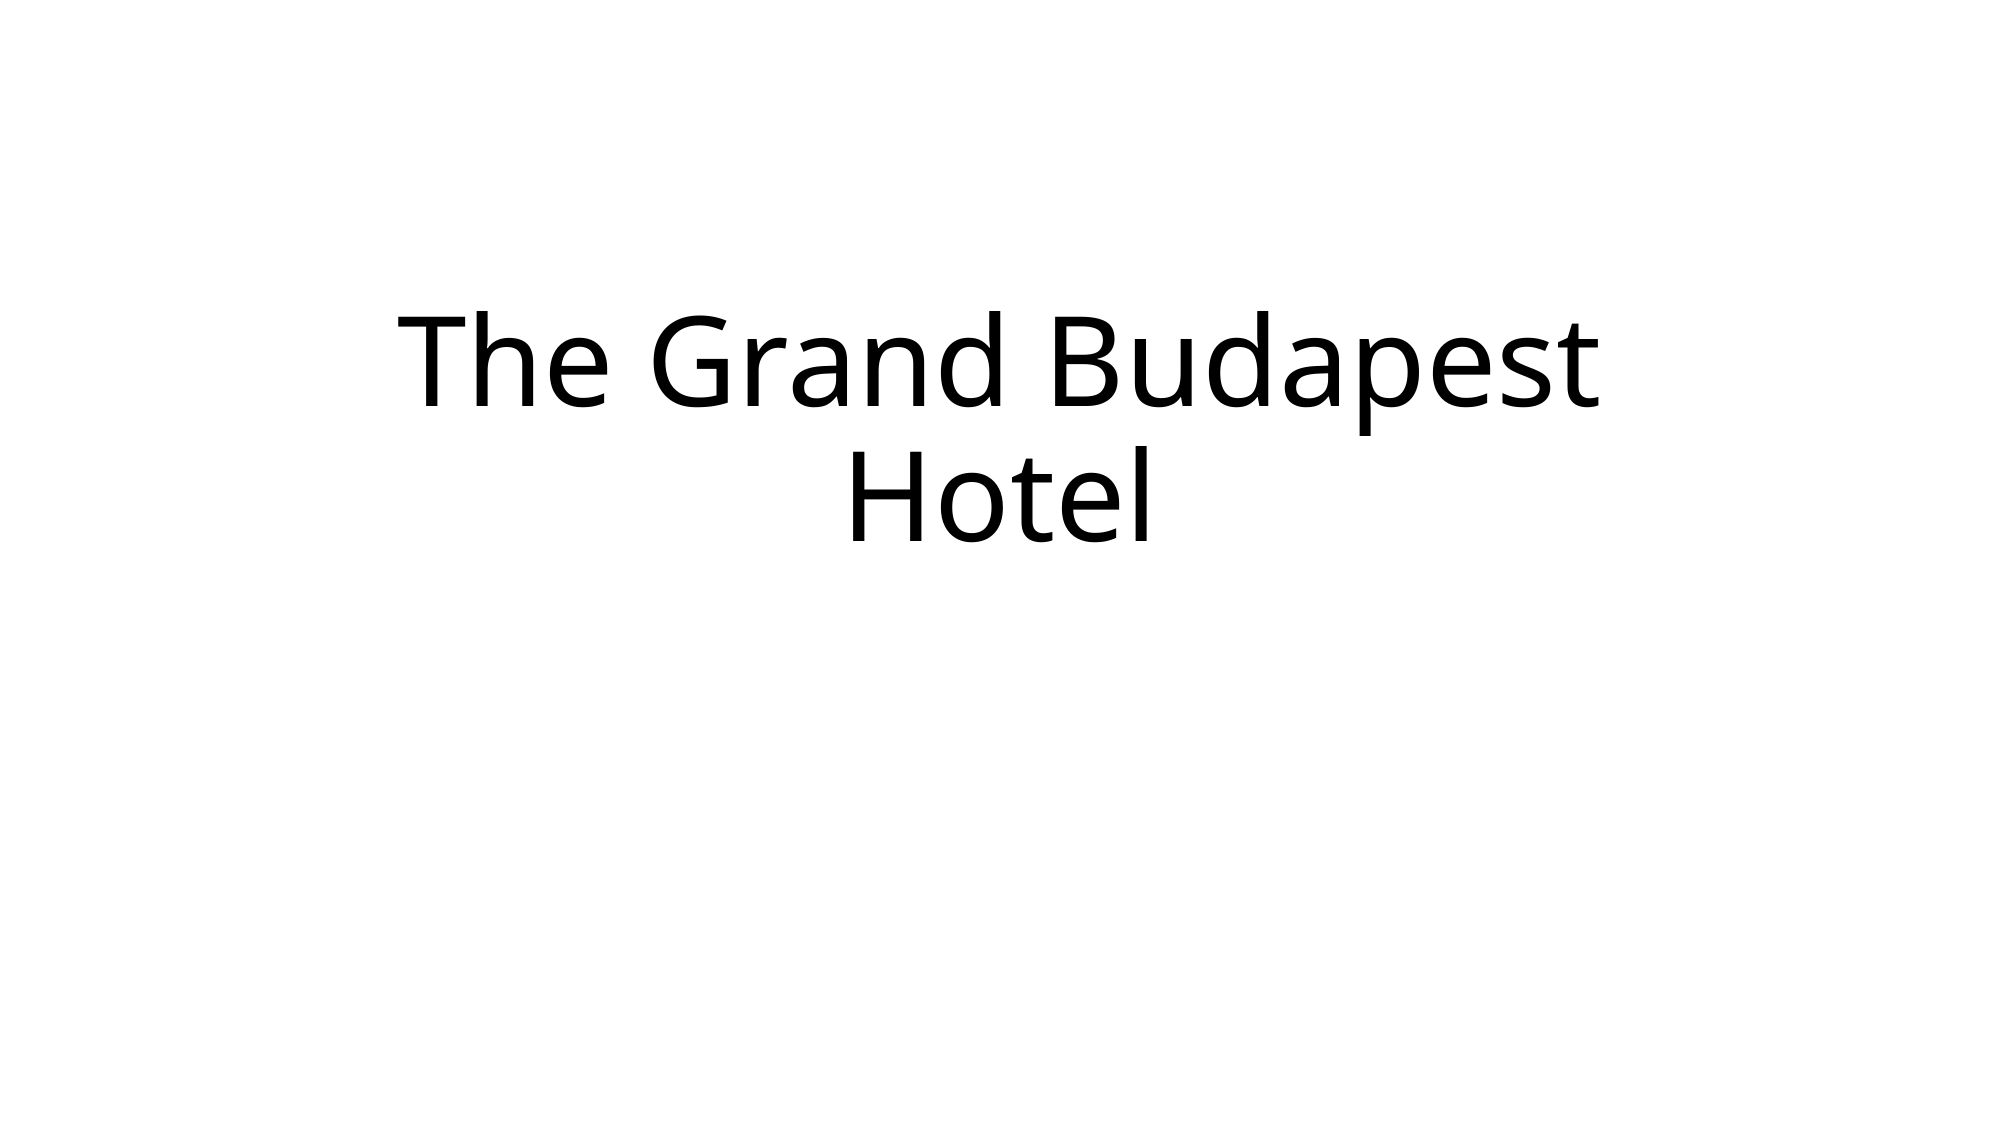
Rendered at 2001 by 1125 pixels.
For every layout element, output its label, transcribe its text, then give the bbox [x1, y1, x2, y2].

title The Grand Budapest Hotel [249, 184, 1750, 576]
